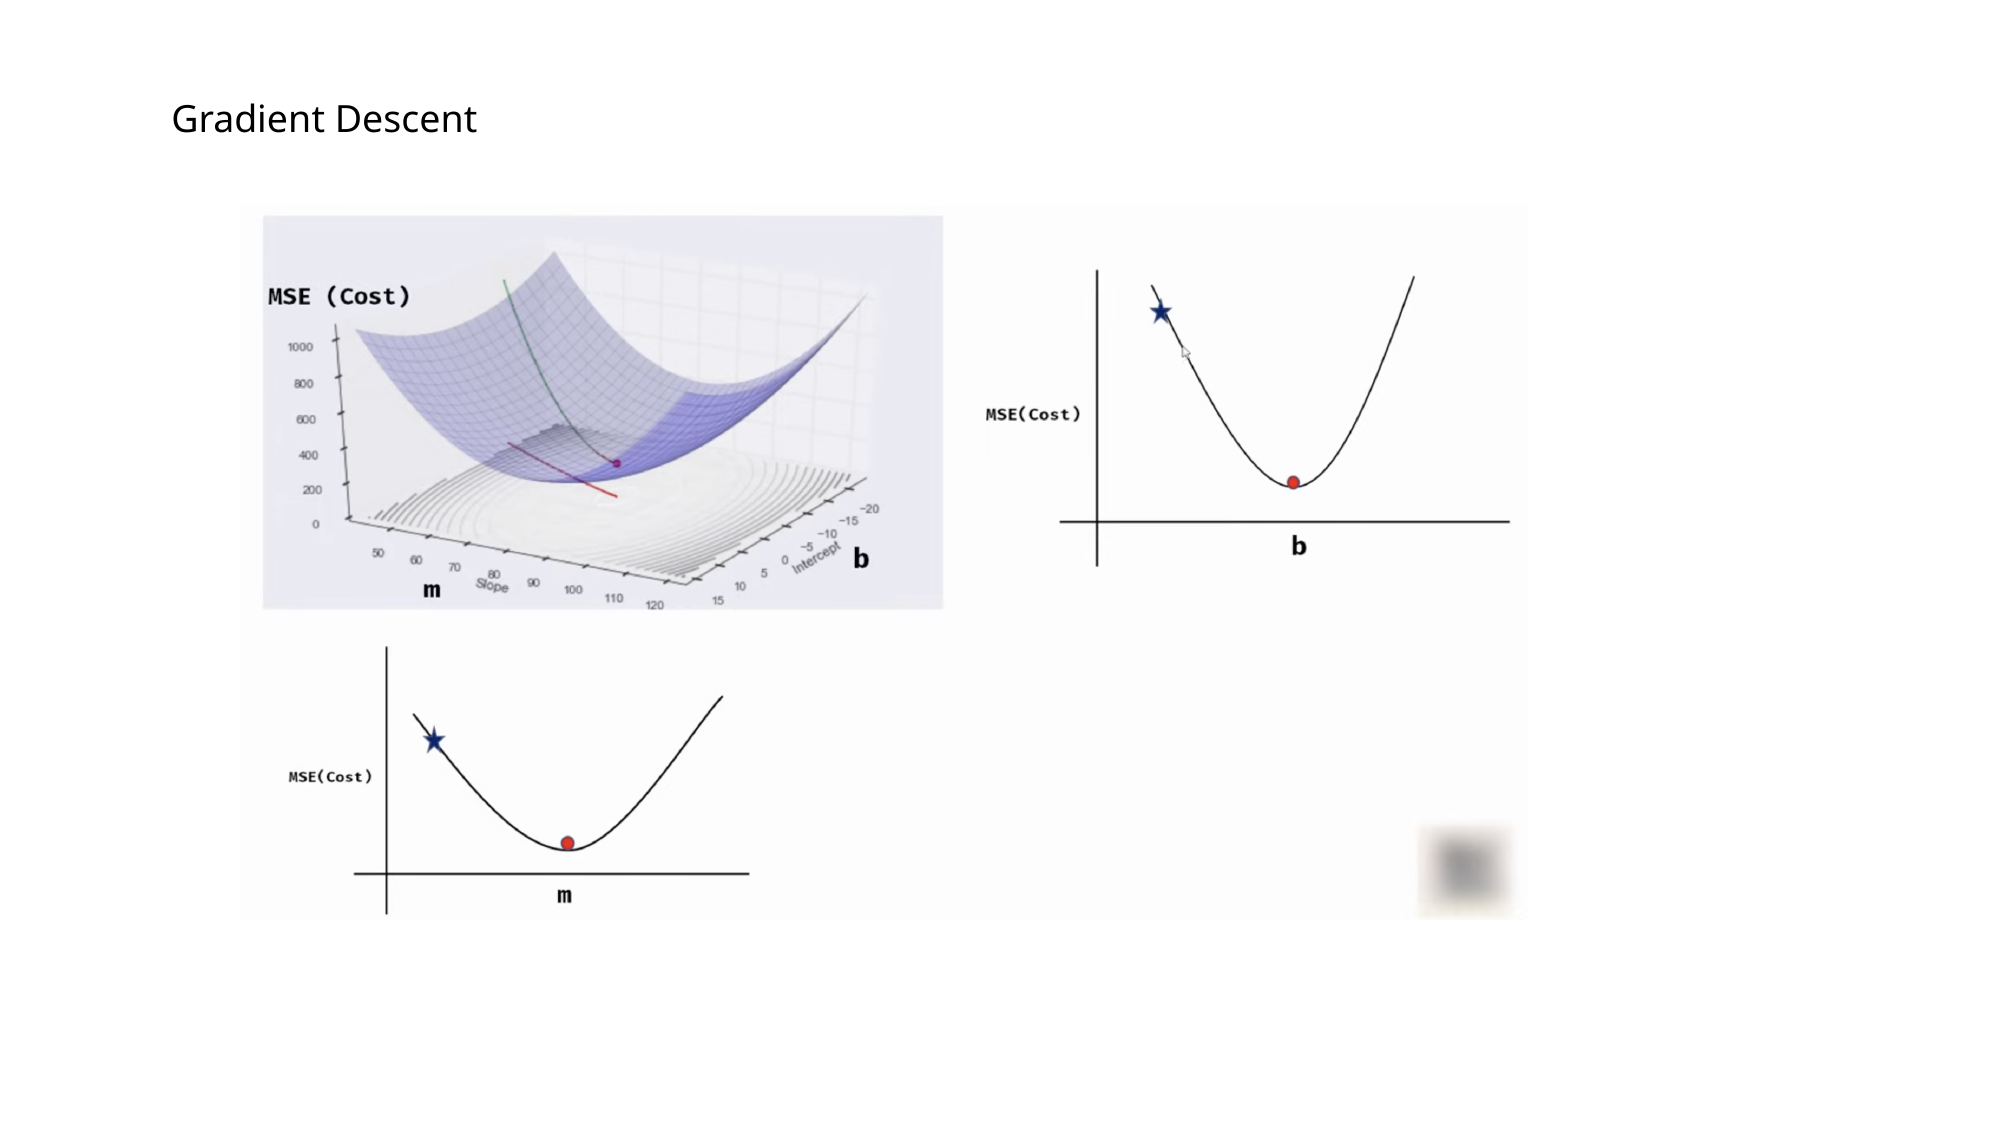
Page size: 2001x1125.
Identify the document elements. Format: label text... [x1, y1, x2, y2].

text_box Gradient Descent [156, 87, 493, 148]
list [239, 205, 1528, 920]
